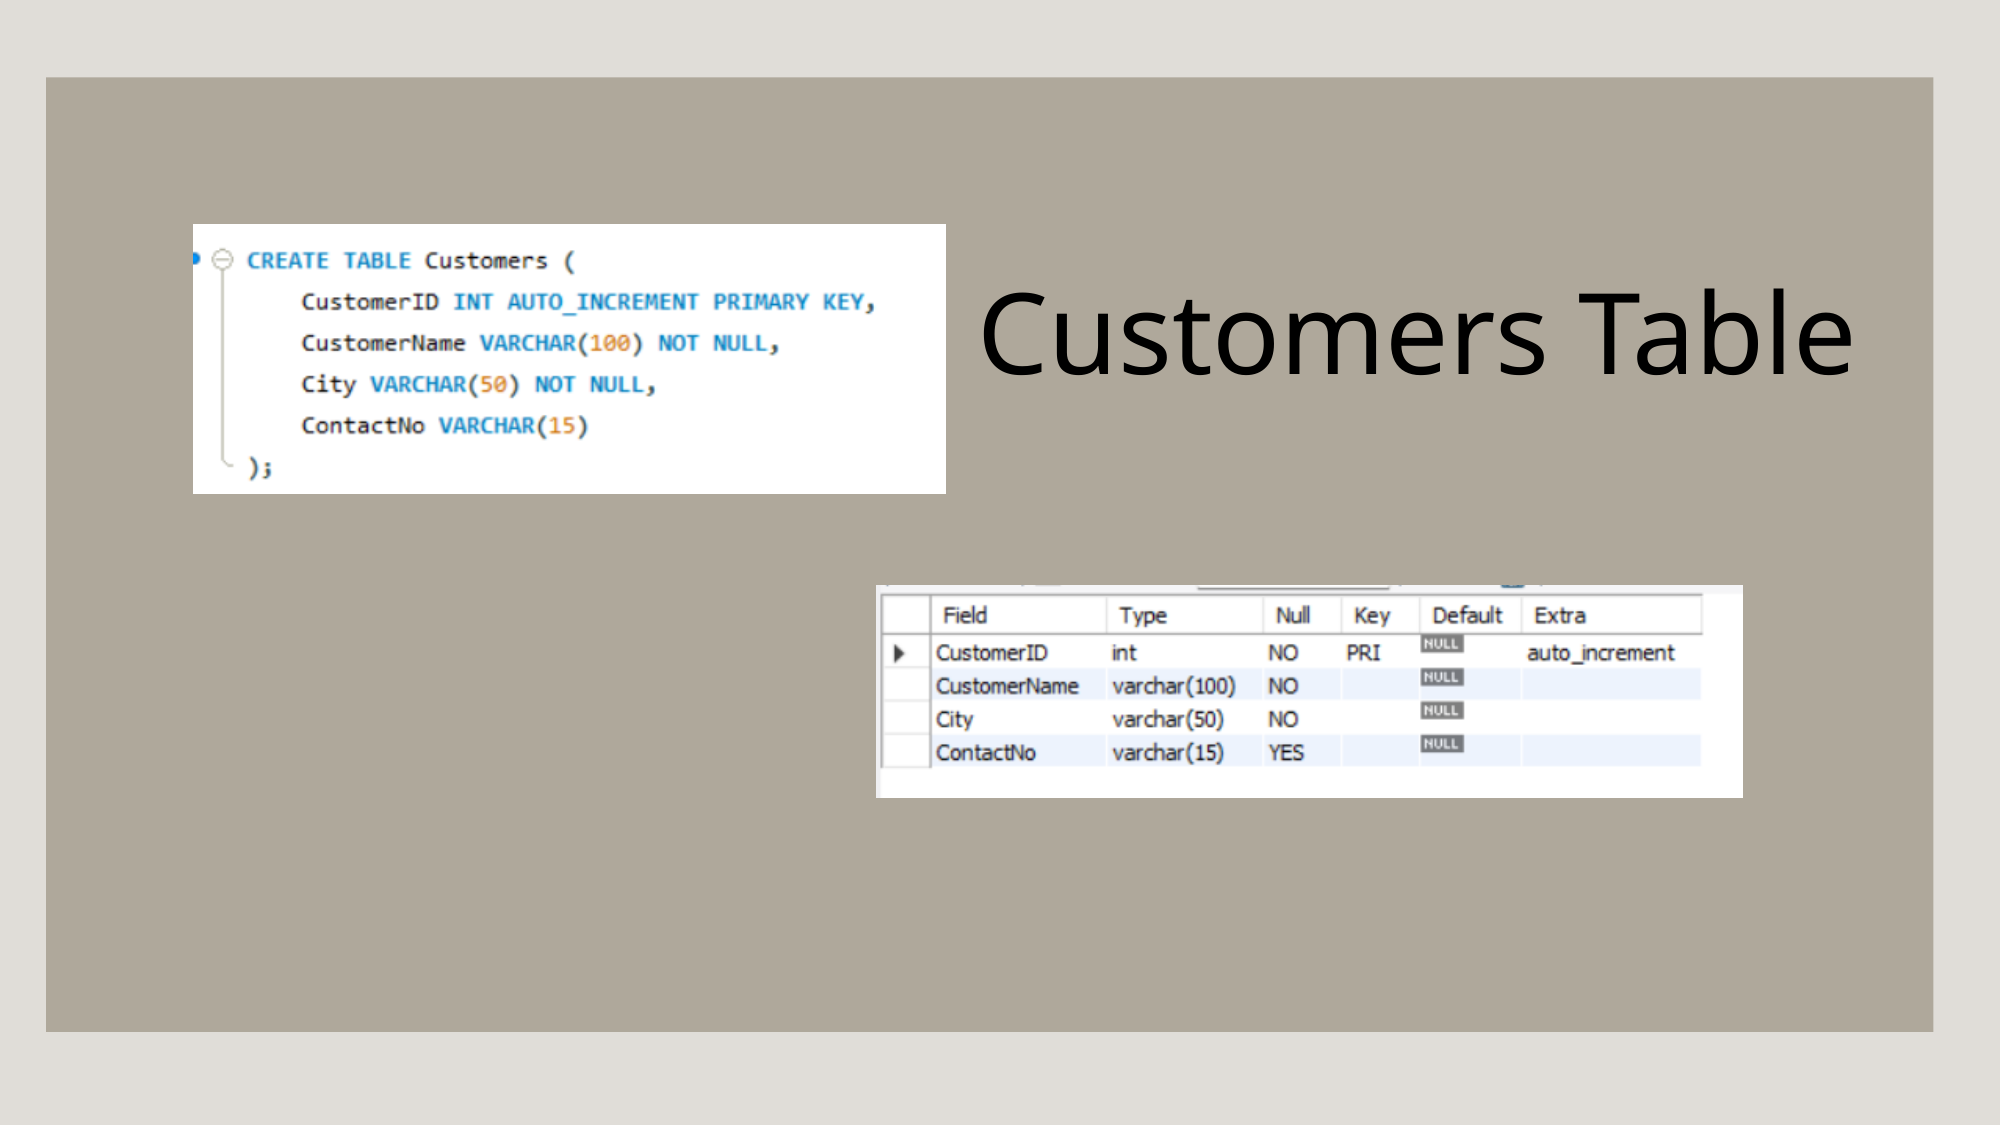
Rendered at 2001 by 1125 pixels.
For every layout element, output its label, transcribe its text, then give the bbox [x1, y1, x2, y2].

text_box Customers Table [962, 254, 1873, 405]
picture [193, 224, 946, 494]
text_box [45, 76, 1934, 1033]
picture [876, 585, 1743, 798]
